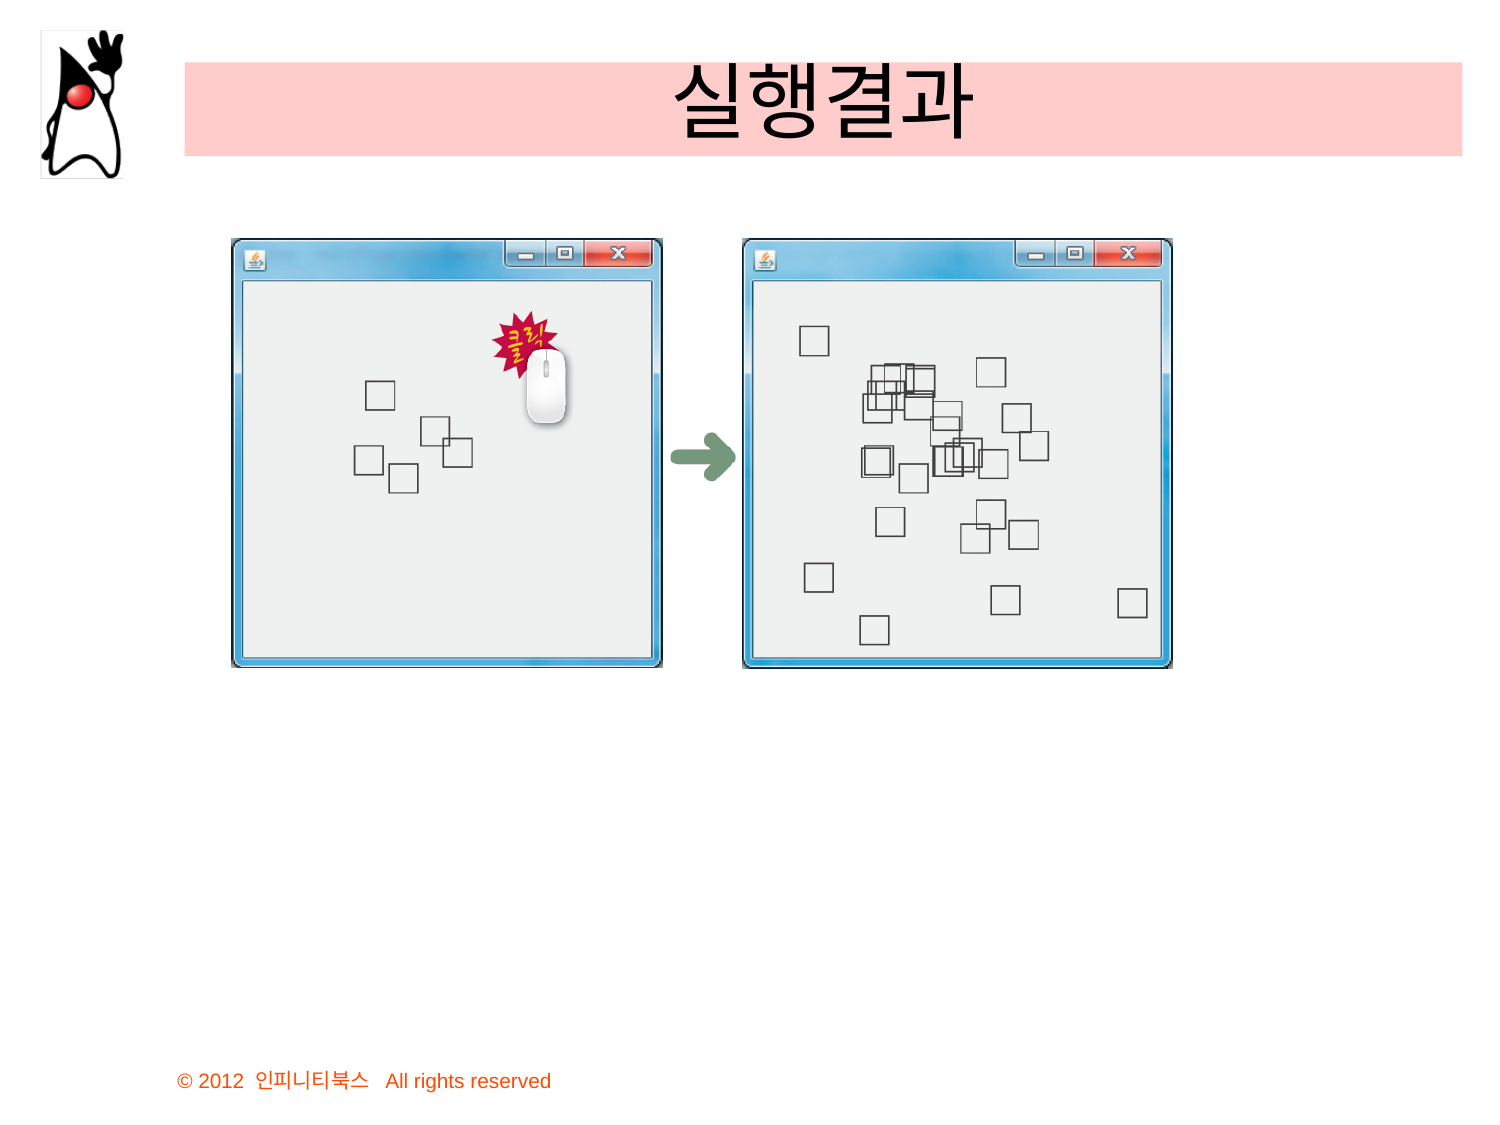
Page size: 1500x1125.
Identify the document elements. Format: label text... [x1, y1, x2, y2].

title 실행결과 [184, 62, 1463, 157]
picture [39, 30, 124, 179]
picture [226, 234, 1176, 675]
